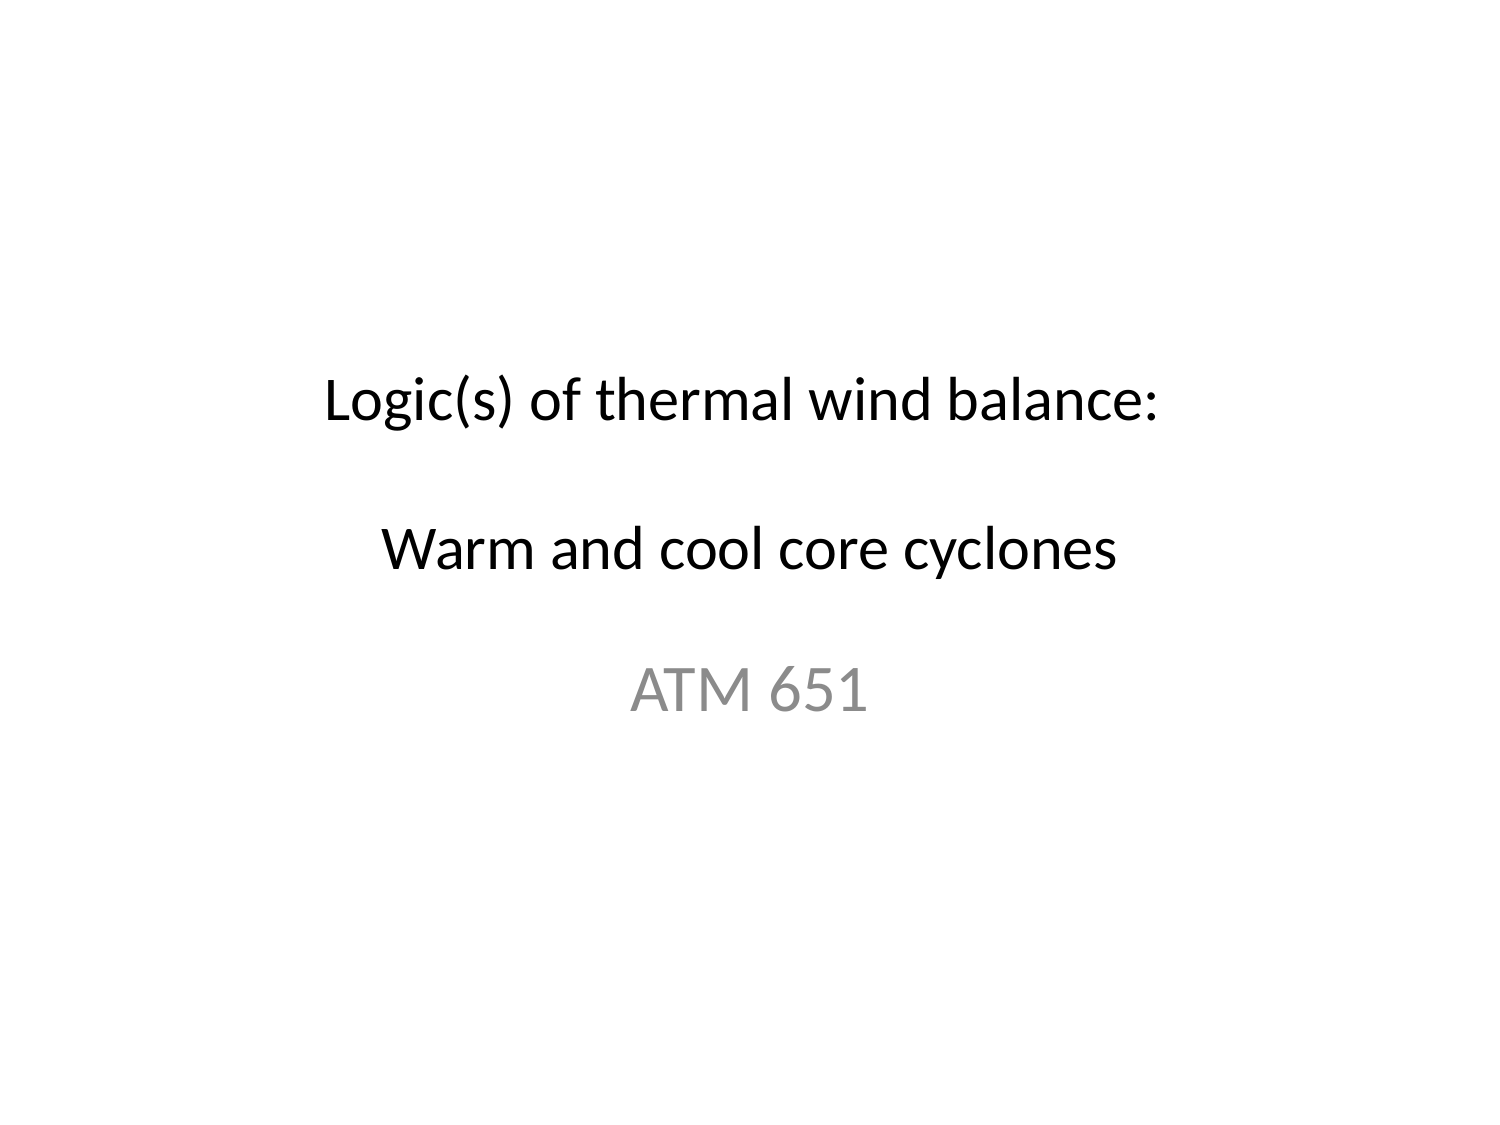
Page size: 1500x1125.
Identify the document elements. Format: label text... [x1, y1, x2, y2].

title Logic(s) of thermal wind balance: Warm and cool core cyclones [112, 349, 1388, 591]
subtitle ATM 651 [225, 637, 1275, 925]
